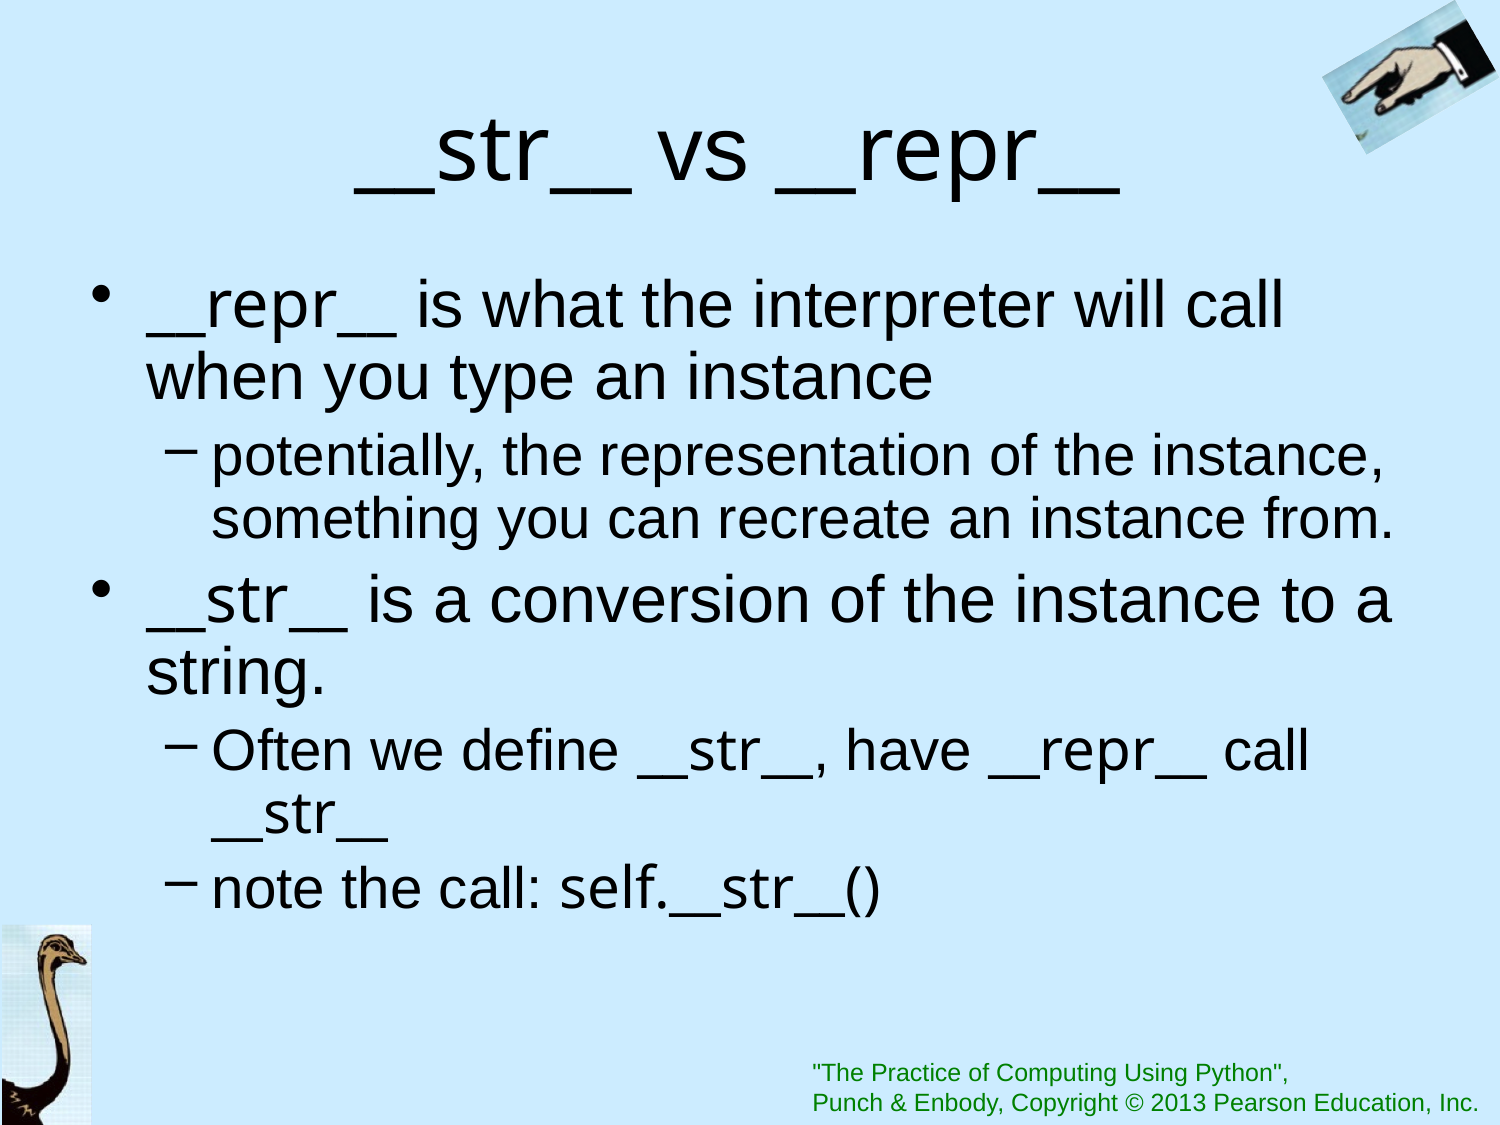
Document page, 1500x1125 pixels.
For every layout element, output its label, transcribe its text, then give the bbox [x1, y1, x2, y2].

title __str__ vs __repr__ [62, 75, 1413, 213]
picture [2, 924, 92, 1125]
picture [1327, 0, 1499, 127]
list __repr__ is what the interpreter will call when you type an instance potentially, the representation of the instance, something you can recreate an instance from. __str__ is a conversion of the instance to a string. Often we define __str__, have __repr__ call __str__ note the call: self.__str__() [75, 262, 1425, 1005]
